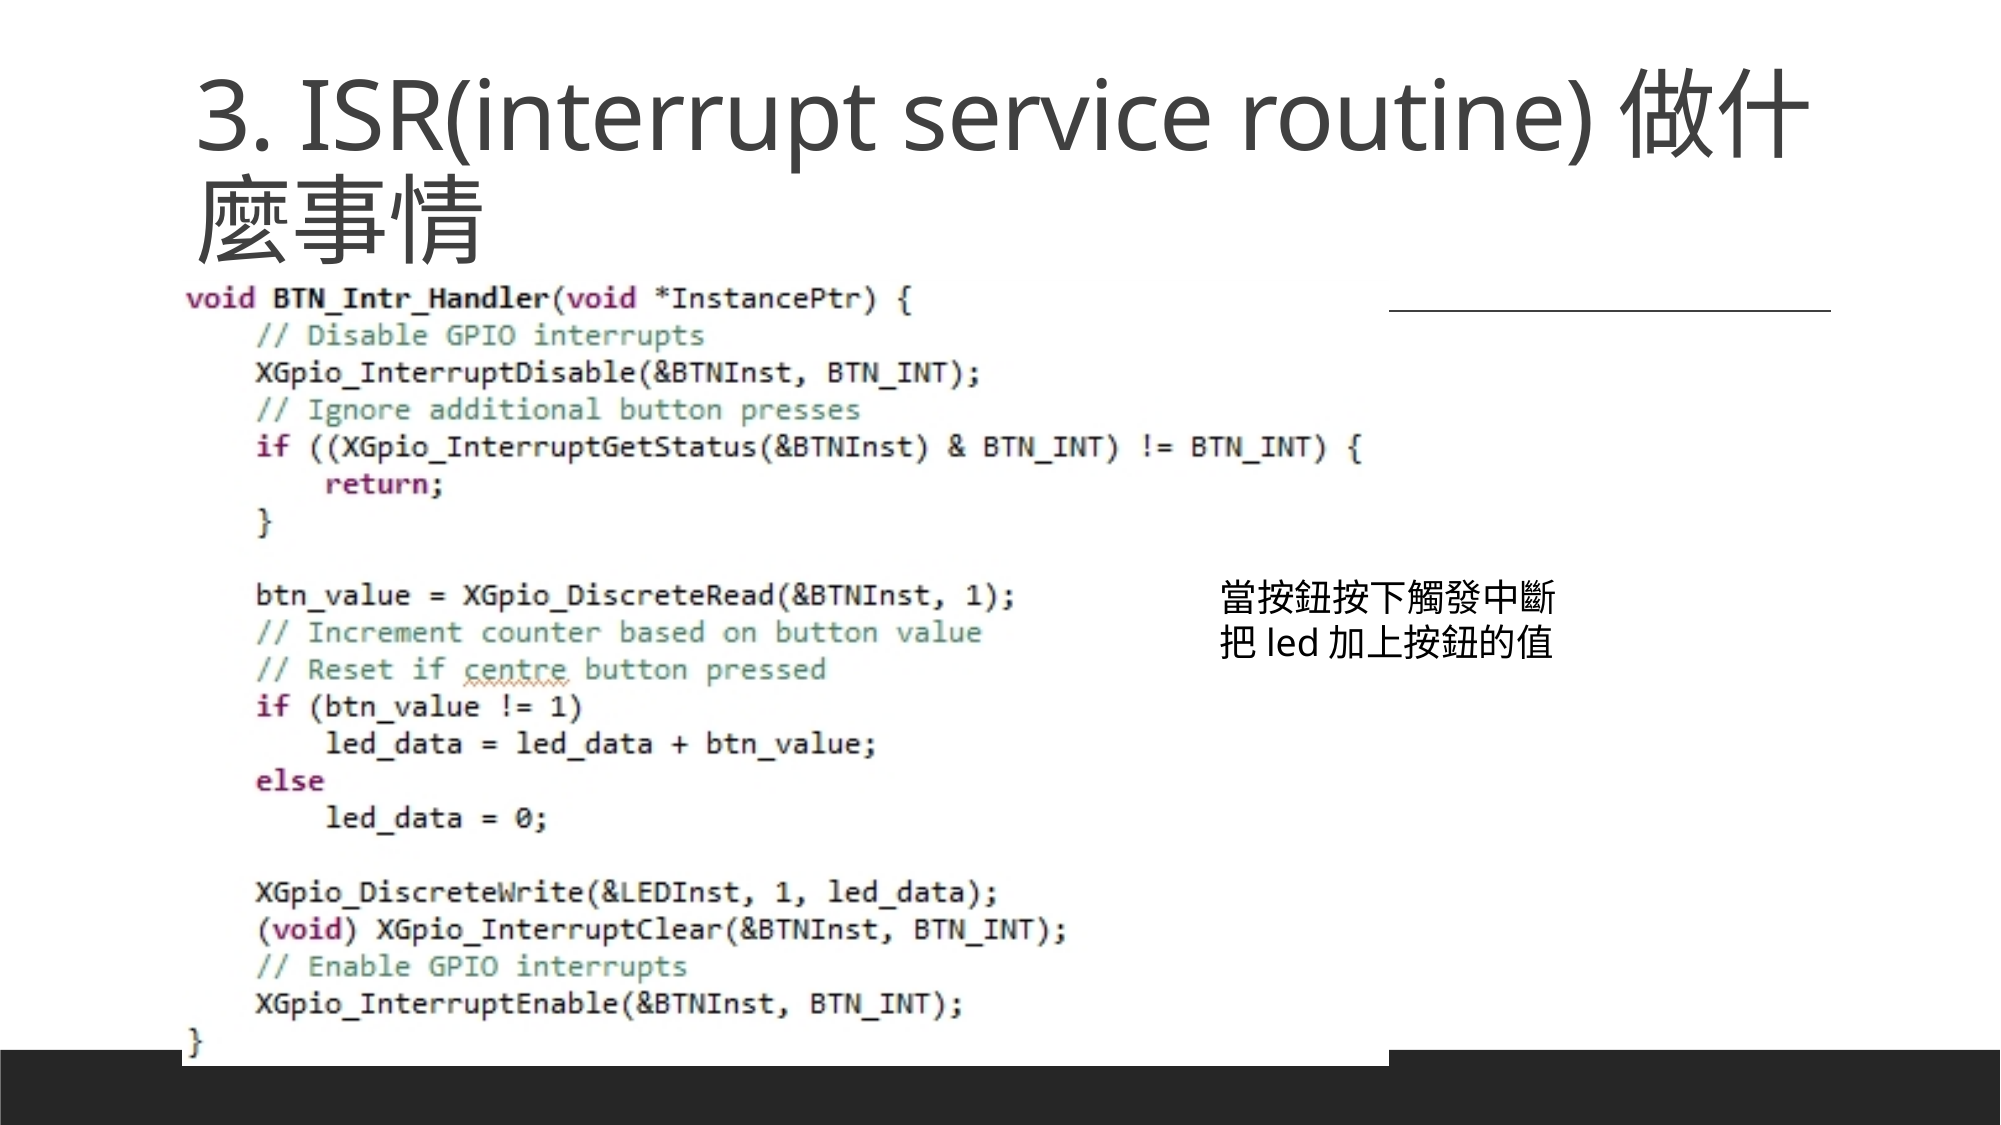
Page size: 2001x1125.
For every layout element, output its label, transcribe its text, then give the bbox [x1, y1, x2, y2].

text_box 當按鈕按下觸發中斷 把led加上按鈕的值 [1397, 566, 1572, 671]
title 3. ISR(interrupt service routine)做什麼事情 [180, 47, 1830, 285]
picture [182, 278, 1389, 1066]
